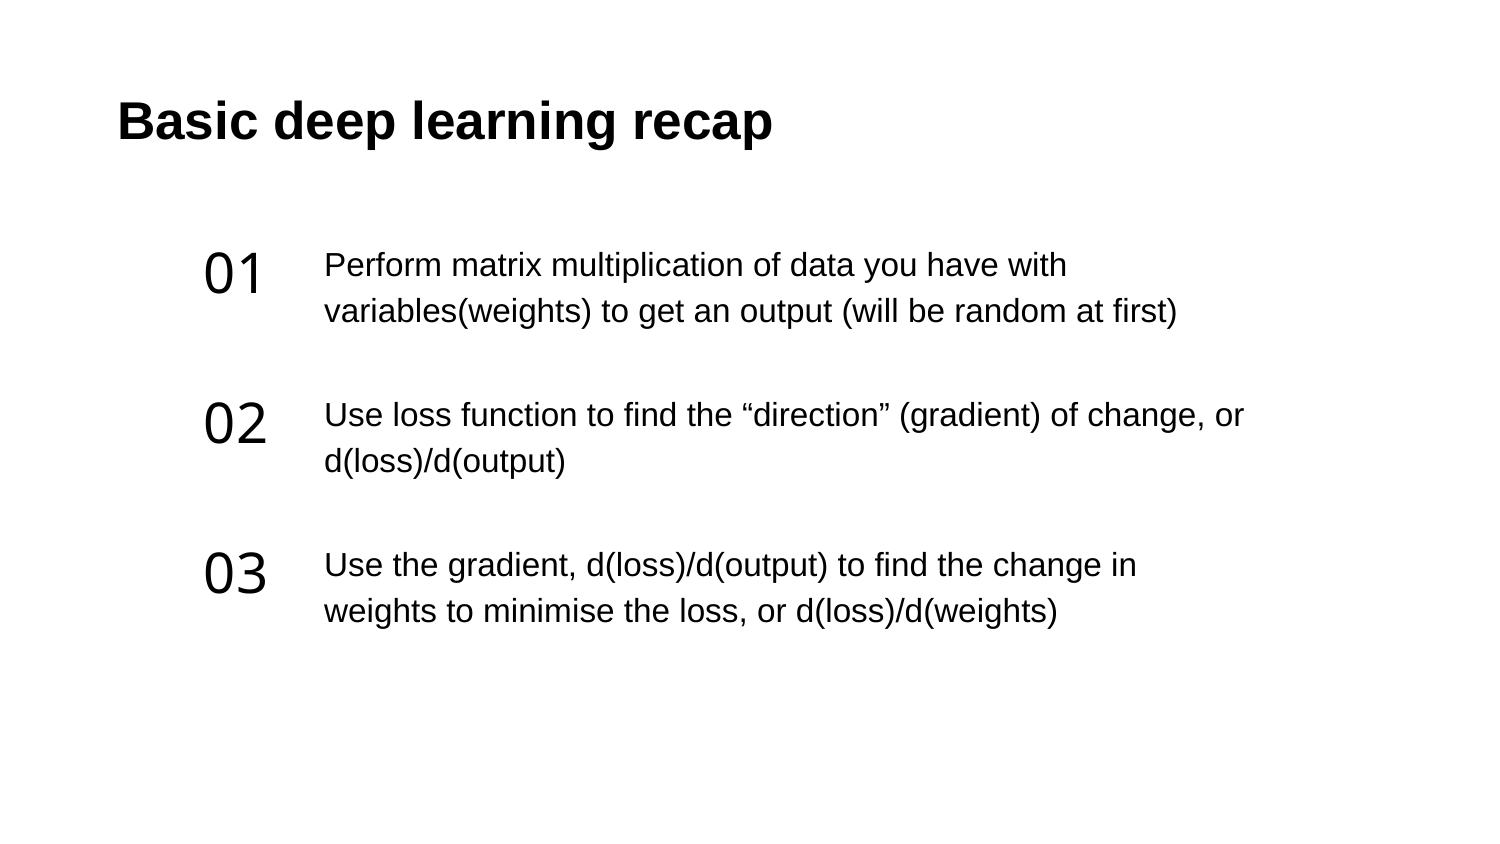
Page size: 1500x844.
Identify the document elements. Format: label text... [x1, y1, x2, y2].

text_box 03 [188, 522, 309, 656]
list Perform matrix multiplication of data you have with variables(weights) to get an output (will be random at first) [309, 222, 1274, 356]
text_box 02 [188, 372, 309, 506]
list Use loss function to find the “direction” (gradient) of change, or d(loss)/d(output) [309, 372, 1274, 506]
text_box 01 [188, 222, 309, 356]
title Basic deep learning recap [102, 71, 1500, 166]
list Use the gradient, d(loss)/d(output) to find the change in weights to minimise the loss, or d(loss)/d(weights) [309, 522, 1274, 656]
